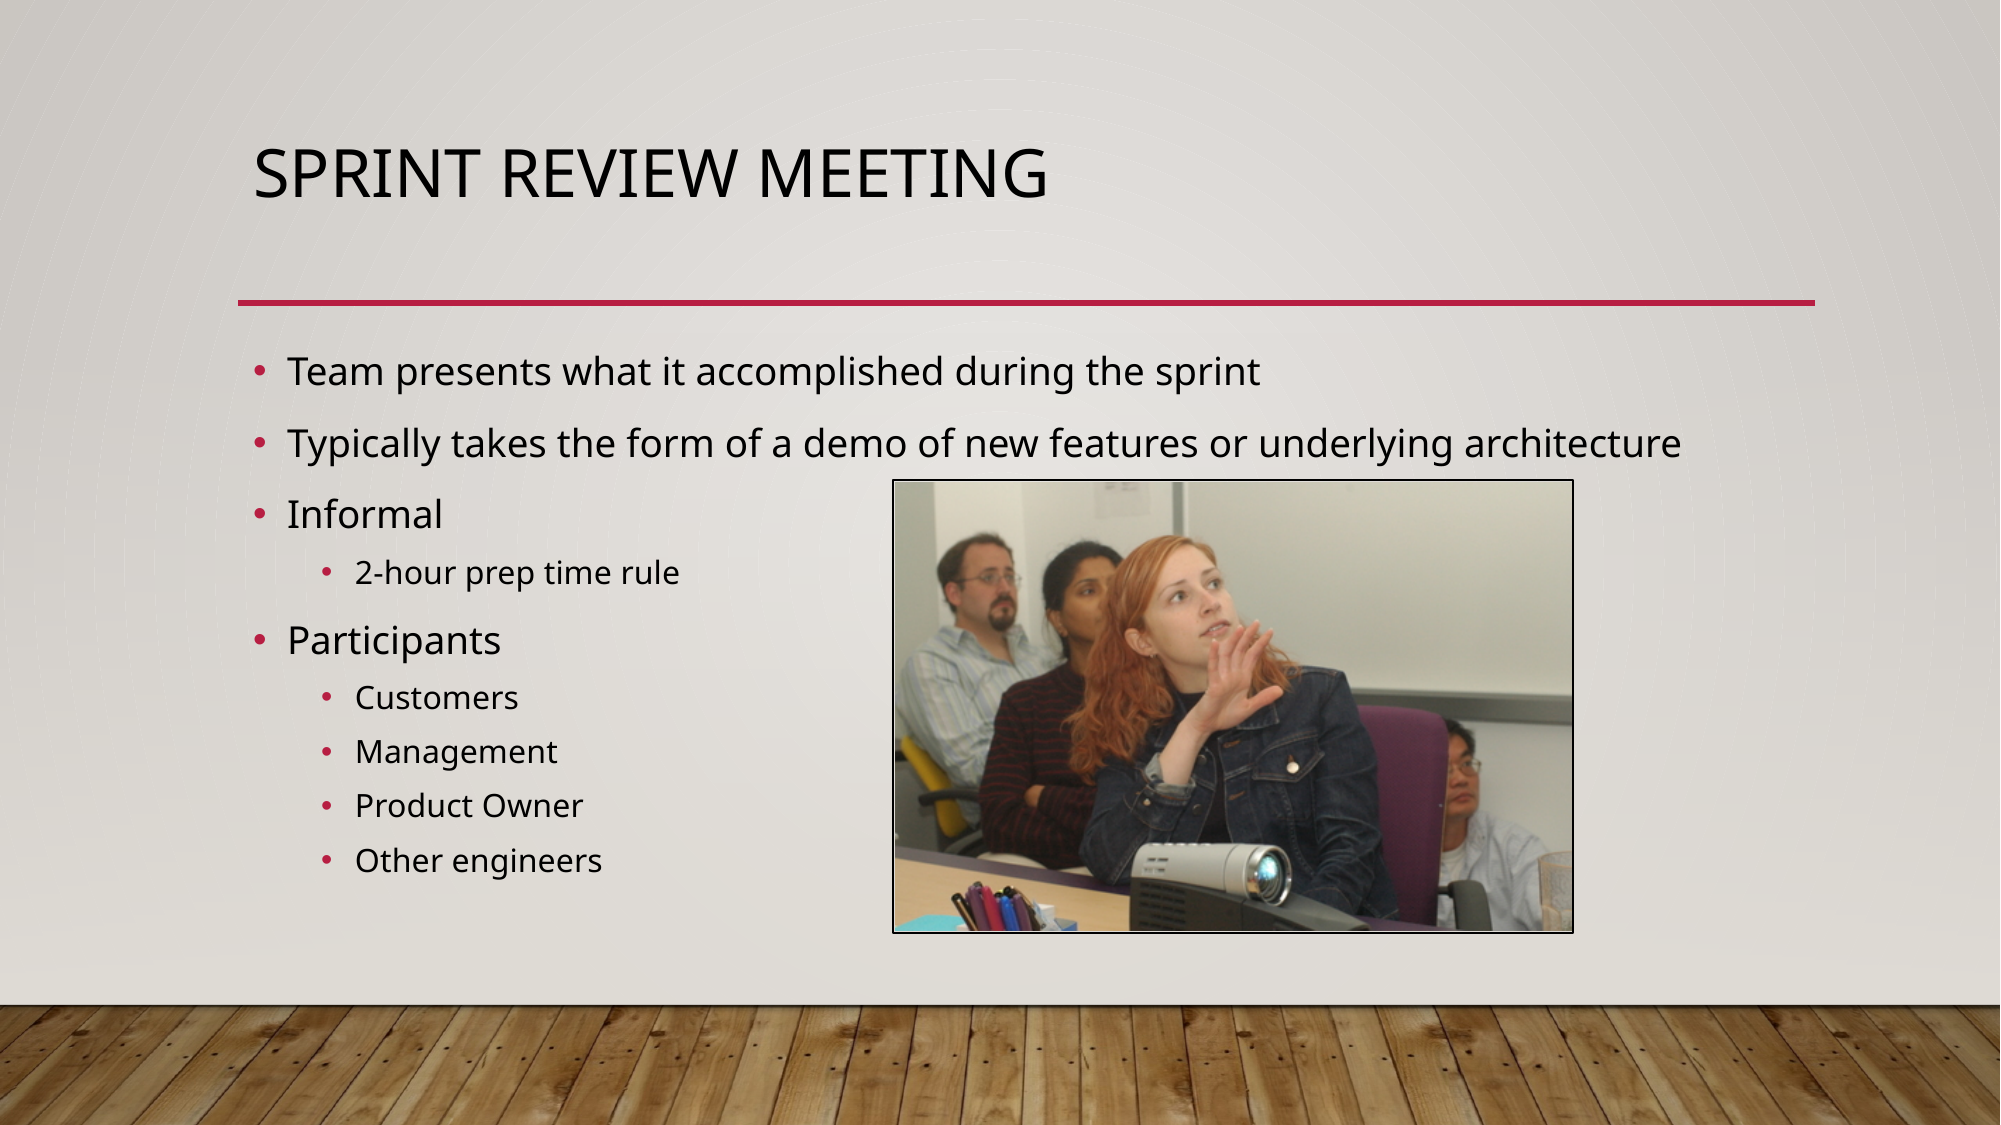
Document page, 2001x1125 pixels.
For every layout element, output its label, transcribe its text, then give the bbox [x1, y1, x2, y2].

picture [888, 476, 1576, 935]
picture [0, 1005, 2000, 1125]
title Sprint Review Meeting [238, 131, 1814, 305]
list Team presents what it accomplished during the sprint Typically takes the form of a demo of new features or underlying architecture Informal 2-hour prep time rule Participants Customers Management Product Owner Other engineers [238, 330, 1814, 897]
